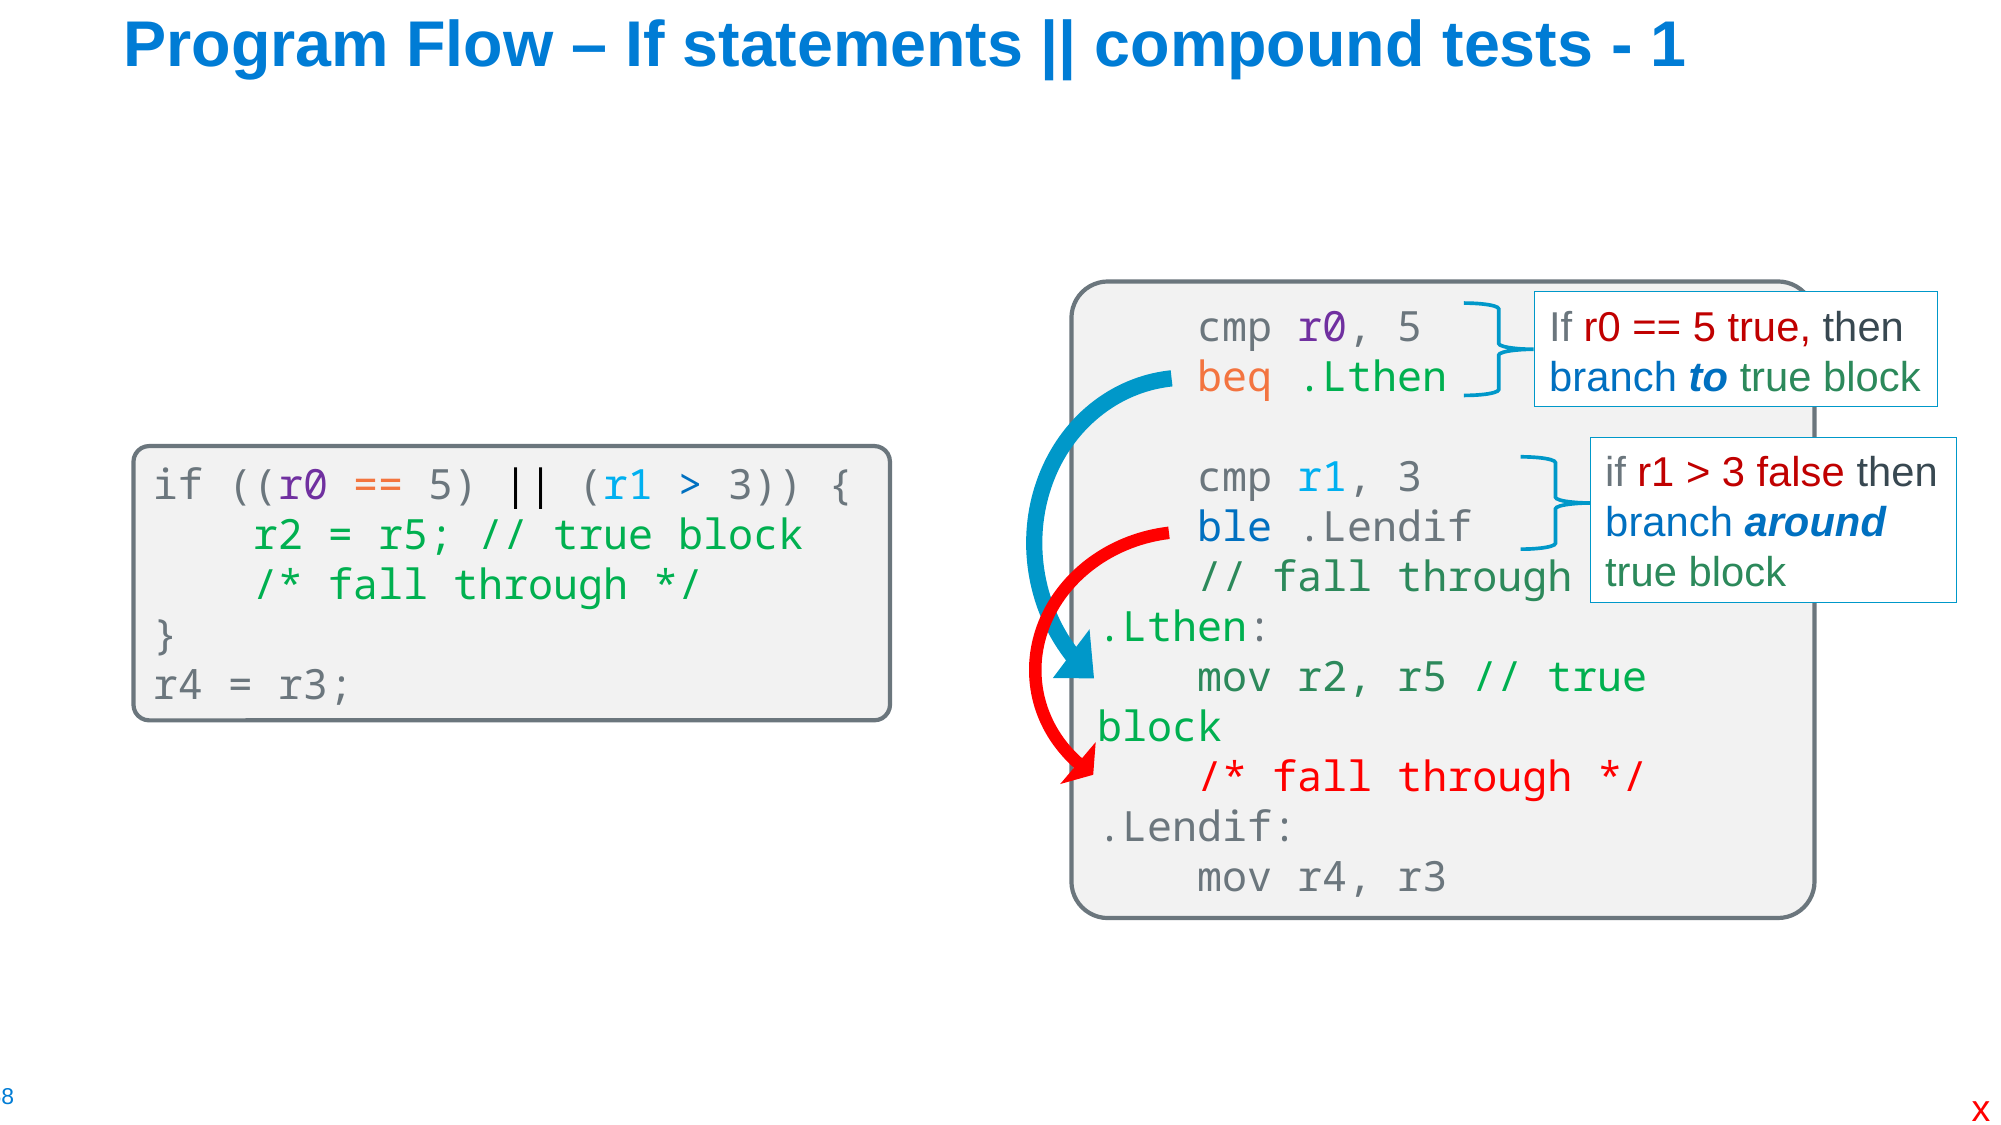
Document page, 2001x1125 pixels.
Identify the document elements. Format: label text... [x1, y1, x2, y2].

title Program Flow – If statements || compound tests - 1 [108, 19, 1957, 87]
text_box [1520, 437, 1957, 605]
text_box [1048, 613, 1095, 679]
text_box [1026, 370, 1173, 615]
text_box x [1956, 1076, 2000, 1125]
text_box if ((r0 == 5) || (r1 > 3)) { r2 = r5; // true block /* fall through */ } r4 = r3; [133, 446, 891, 721]
text_box cmp r0, 5 beq .Lthen cmp r1, 3 ble .Lendif // fall through .Lthen: mov r2, r5 // true block /* fall through */ .Lendif: mov r4, r3 [1071, 281, 1815, 919]
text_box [1463, 291, 1938, 409]
text_box [1029, 526, 1170, 785]
